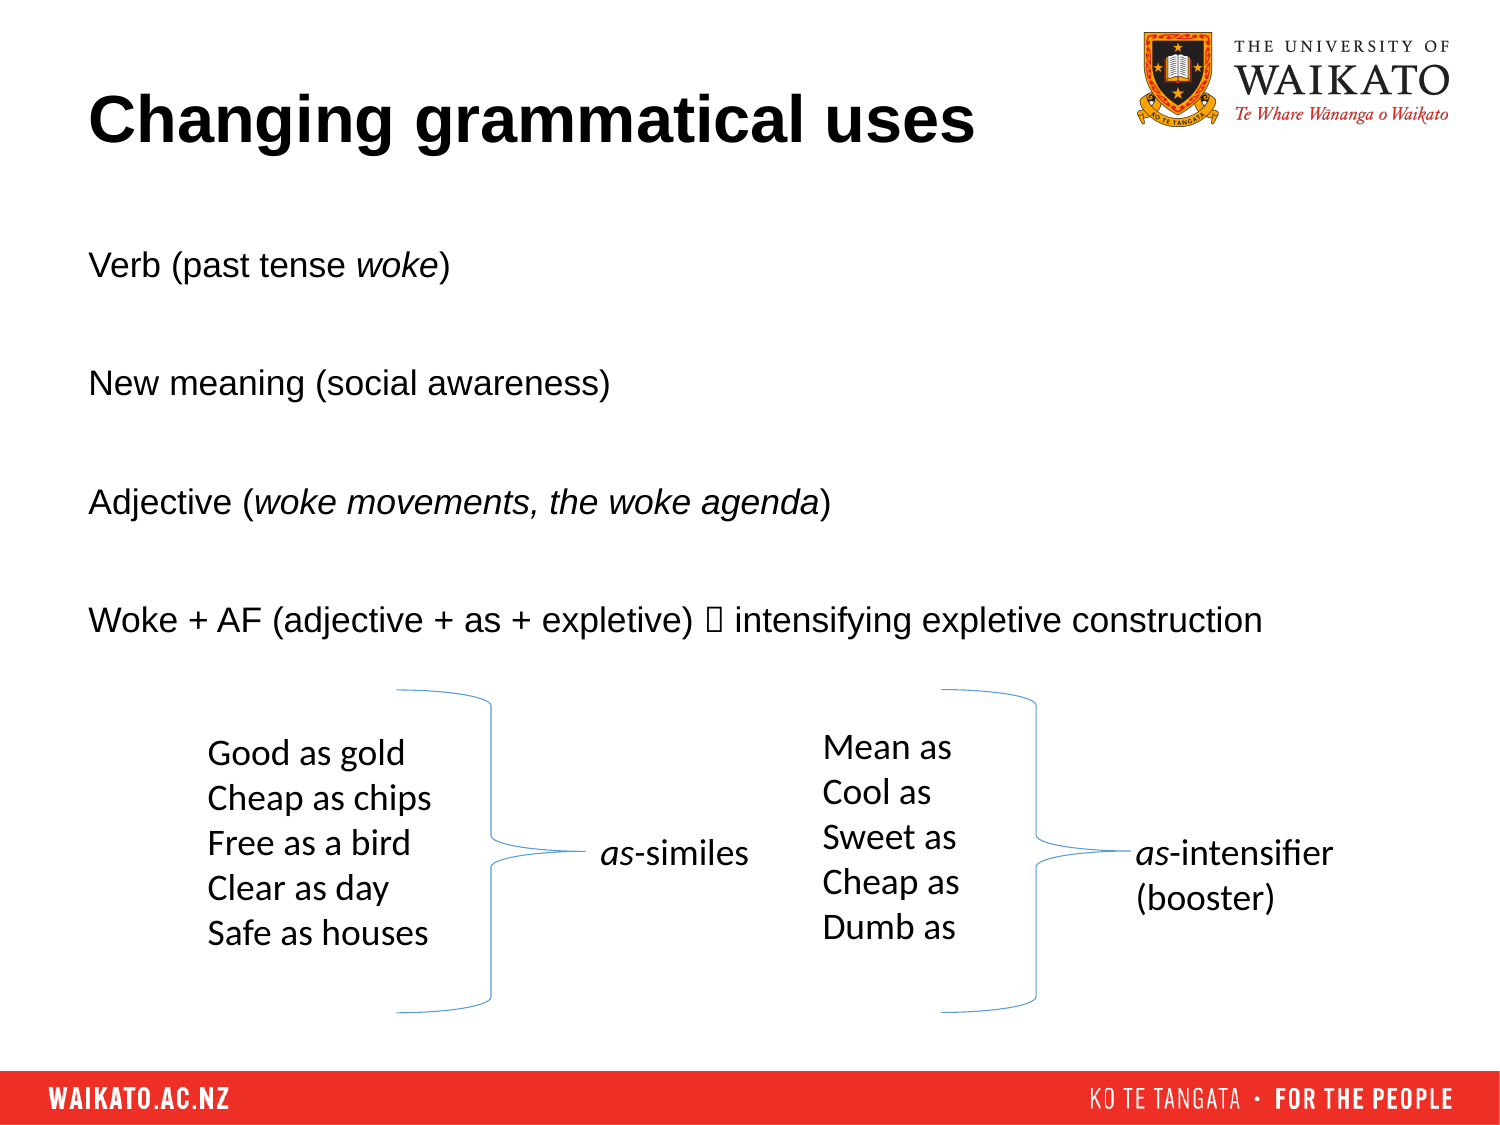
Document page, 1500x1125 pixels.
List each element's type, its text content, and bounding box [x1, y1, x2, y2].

title Changing grammatical uses [73, 0, 1033, 165]
list Verb (past tense woke) New meaning (social awareness) Adjective (woke movements, the woke agenda) Woke + AF (adjective + as + expletive)  intensifying expletive construction [73, 239, 1368, 954]
picture [1137, 32, 1449, 127]
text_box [396, 689, 811, 1013]
text_box Good as gold Cheap as chips Free as a bird Clear as day Safe as houses [192, 720, 396, 960]
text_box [941, 689, 1436, 1013]
picture [0, 1071, 1500, 1125]
text_box Mean as Cool as Sweet as Cheap as Dumb as [811, 714, 941, 955]
